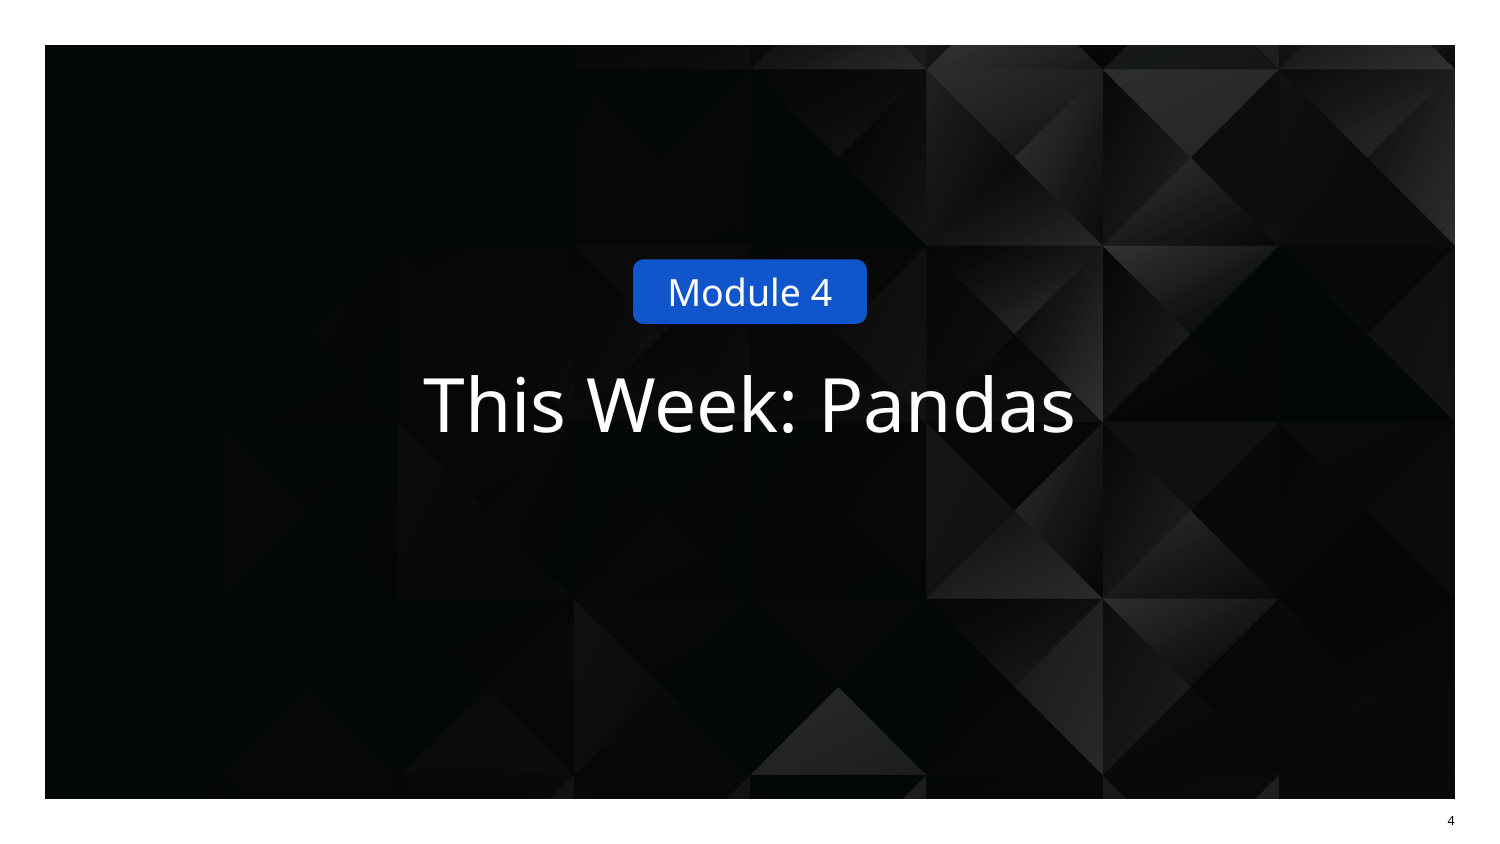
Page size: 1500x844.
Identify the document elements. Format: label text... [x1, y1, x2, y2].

picture [45, 45, 1455, 342]
text_box Module 4 [633, 259, 867, 324]
picture [45, 473, 1455, 799]
title This Week: Pandas [45, 342, 1455, 473]
